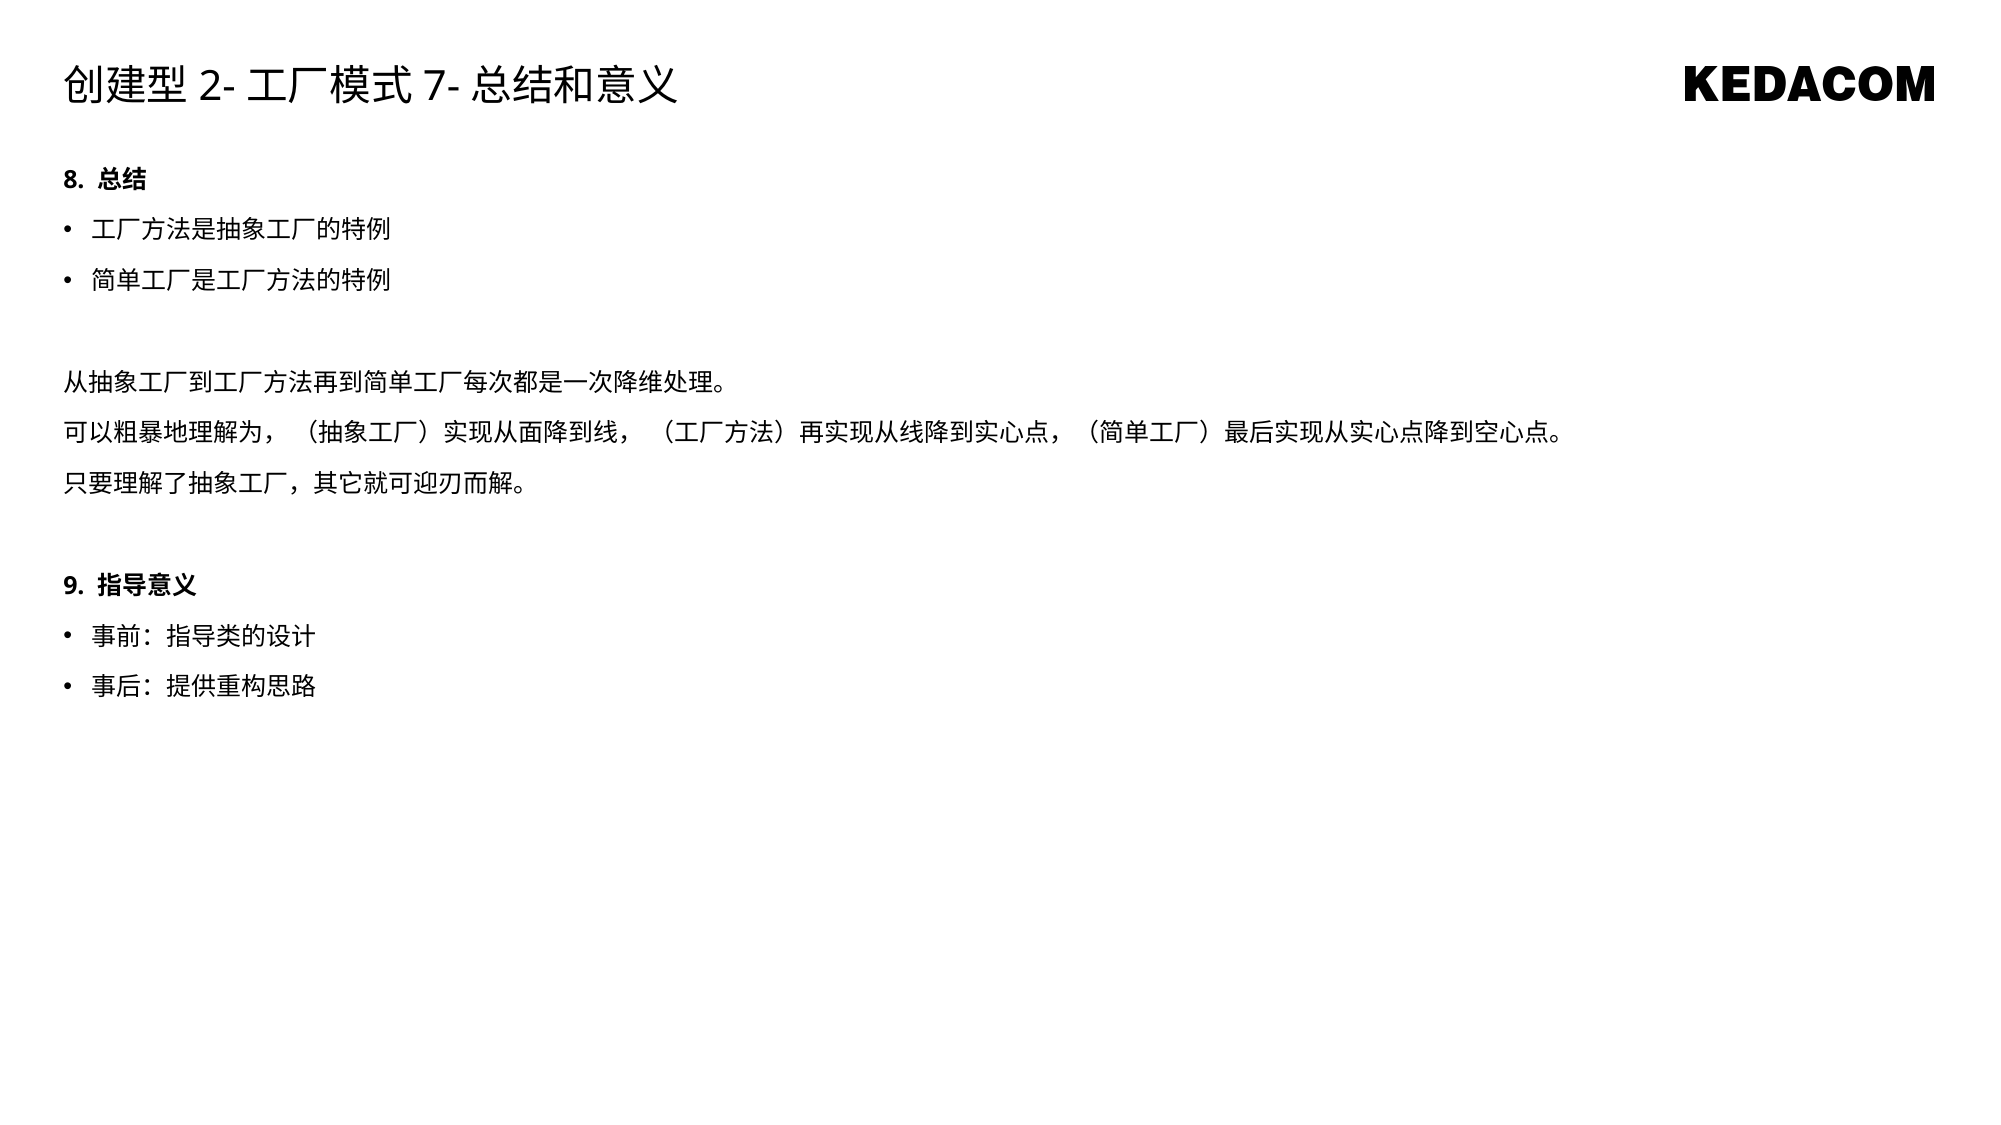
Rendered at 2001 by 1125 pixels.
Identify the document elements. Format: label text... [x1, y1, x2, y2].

list 8. 总结 工厂方法是抽象工厂的特例 简单工厂是工厂方法的特例 从抽象工厂到工厂方法再到简单工厂每次都是一次降维处理。 可以粗暴地理解为， （抽象工厂）实现从面降到线， （工厂方法）再实现从线降到实心点，（简单工厂）最后实现从实心点降到空心点。 只要理解了抽象工厂，其它就可迎刃而解。 9. 指导意义 事前：指导类的设计 事后：提供重构思路 [48, 155, 1950, 1059]
picture [1685, 66, 1934, 101]
list 创建型2-工厂模式7-总结和意义 [48, 51, 1661, 151]
